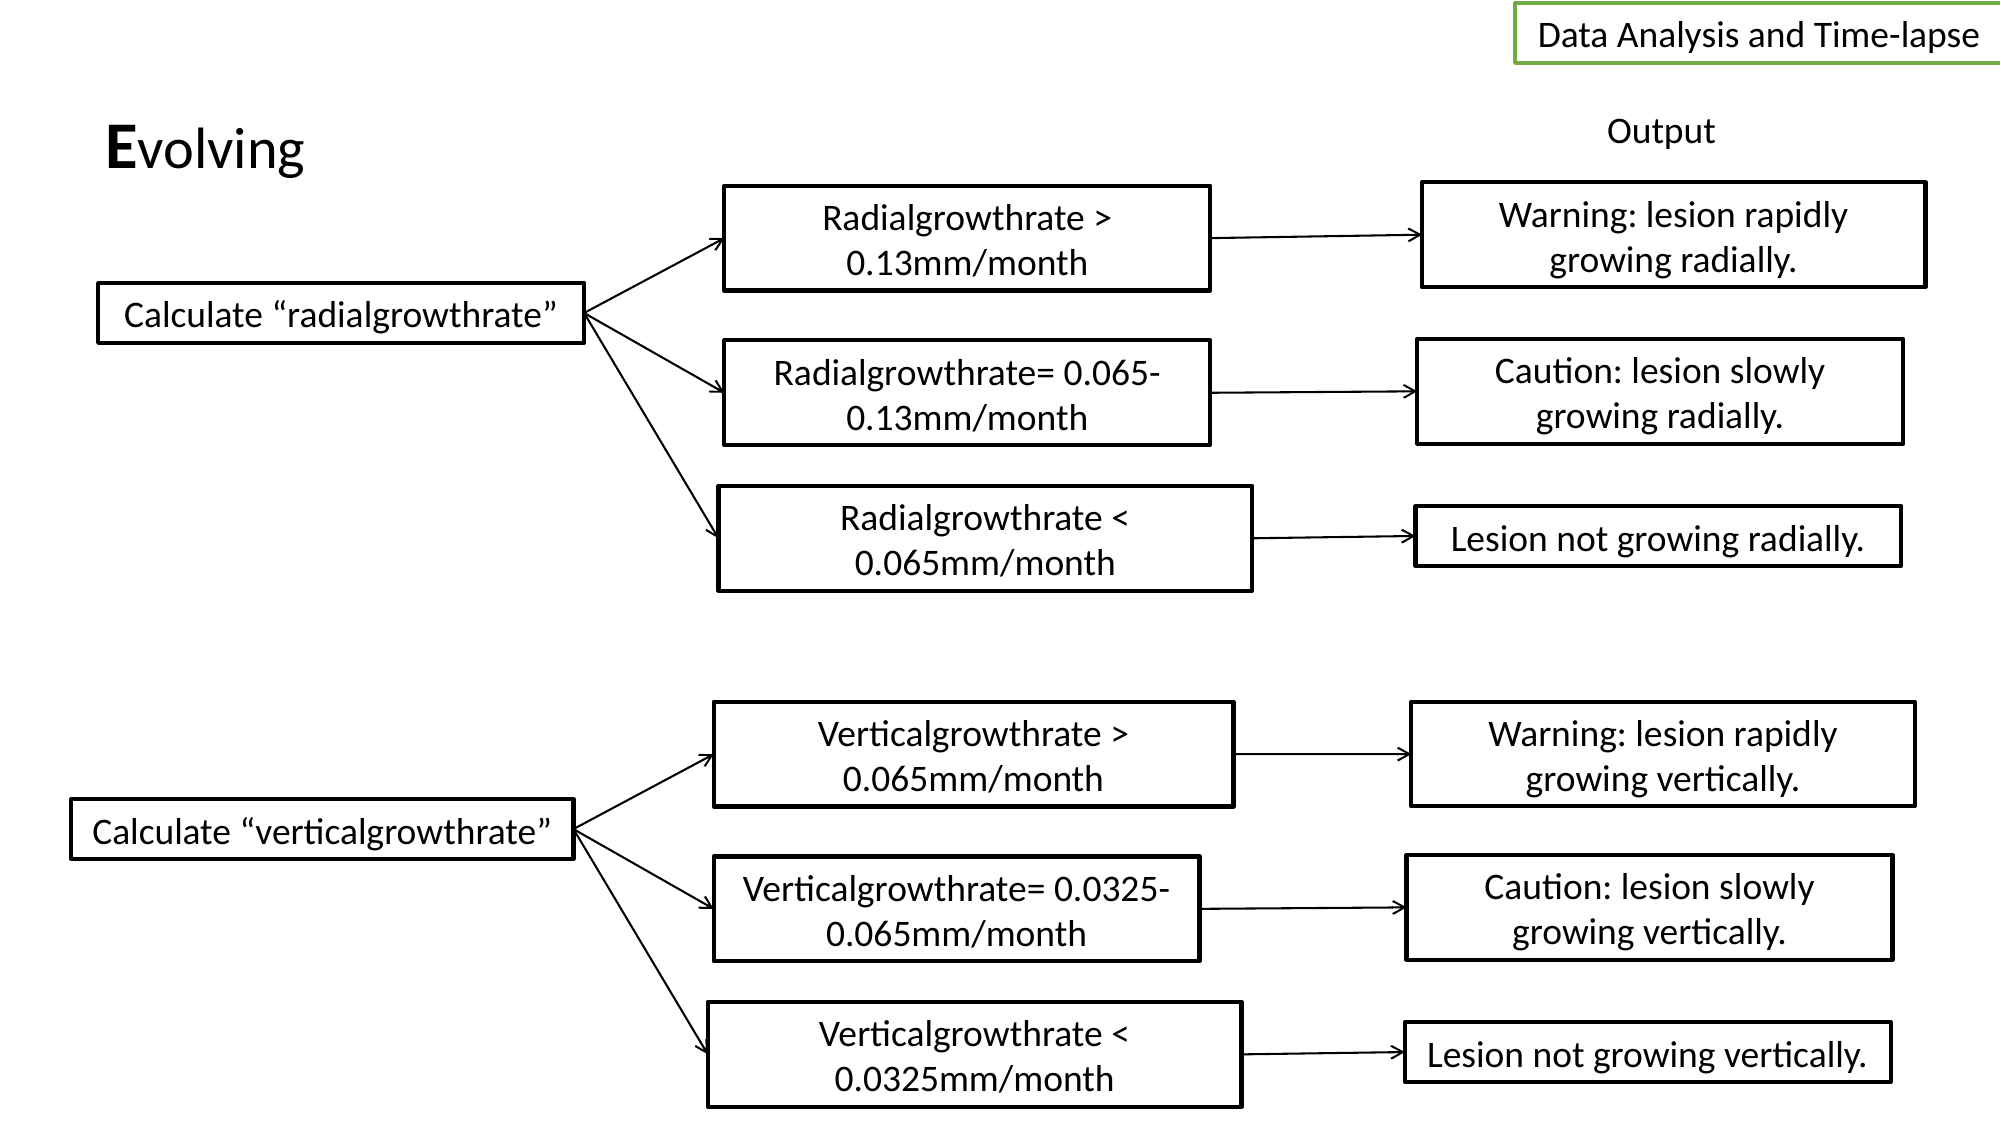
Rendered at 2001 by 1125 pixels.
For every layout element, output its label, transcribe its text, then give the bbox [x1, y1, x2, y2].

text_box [71, 701, 1915, 1108]
text_box Evolving [90, 94, 321, 189]
text_box Data Analysis and Time-lapse [1515, 3, 2000, 63]
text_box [98, 98, 1944, 592]
